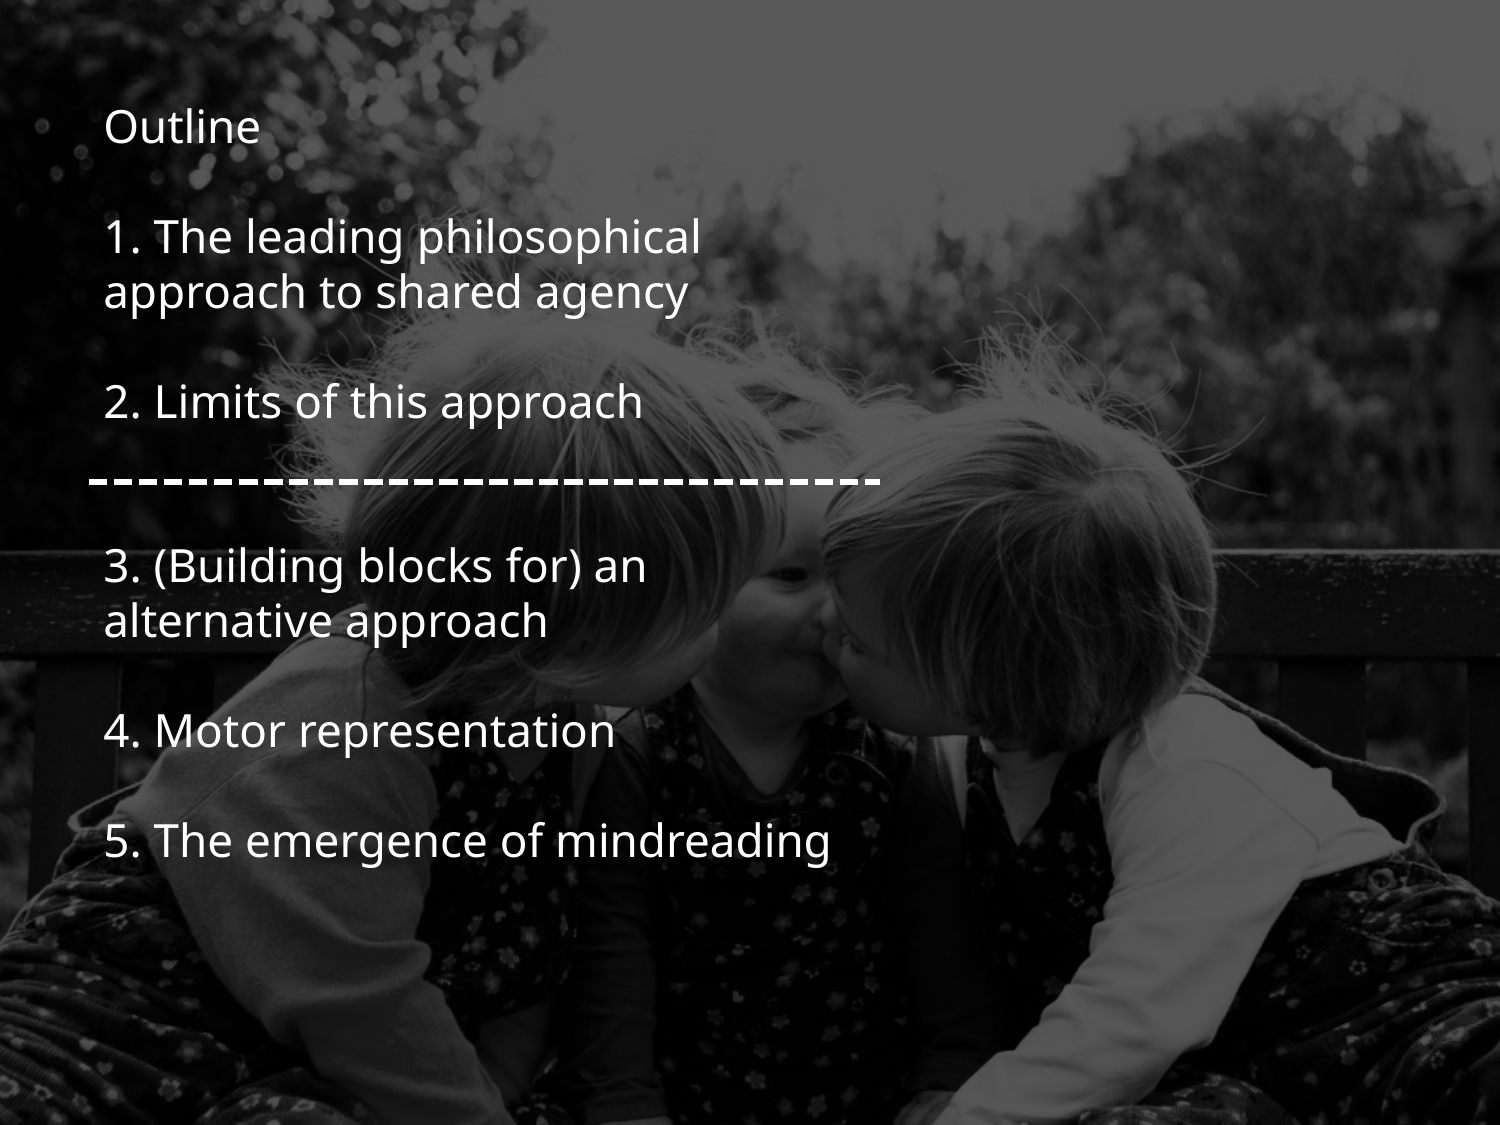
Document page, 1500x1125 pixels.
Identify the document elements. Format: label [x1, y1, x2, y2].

text_box [0, 0, 1500, 1125]
